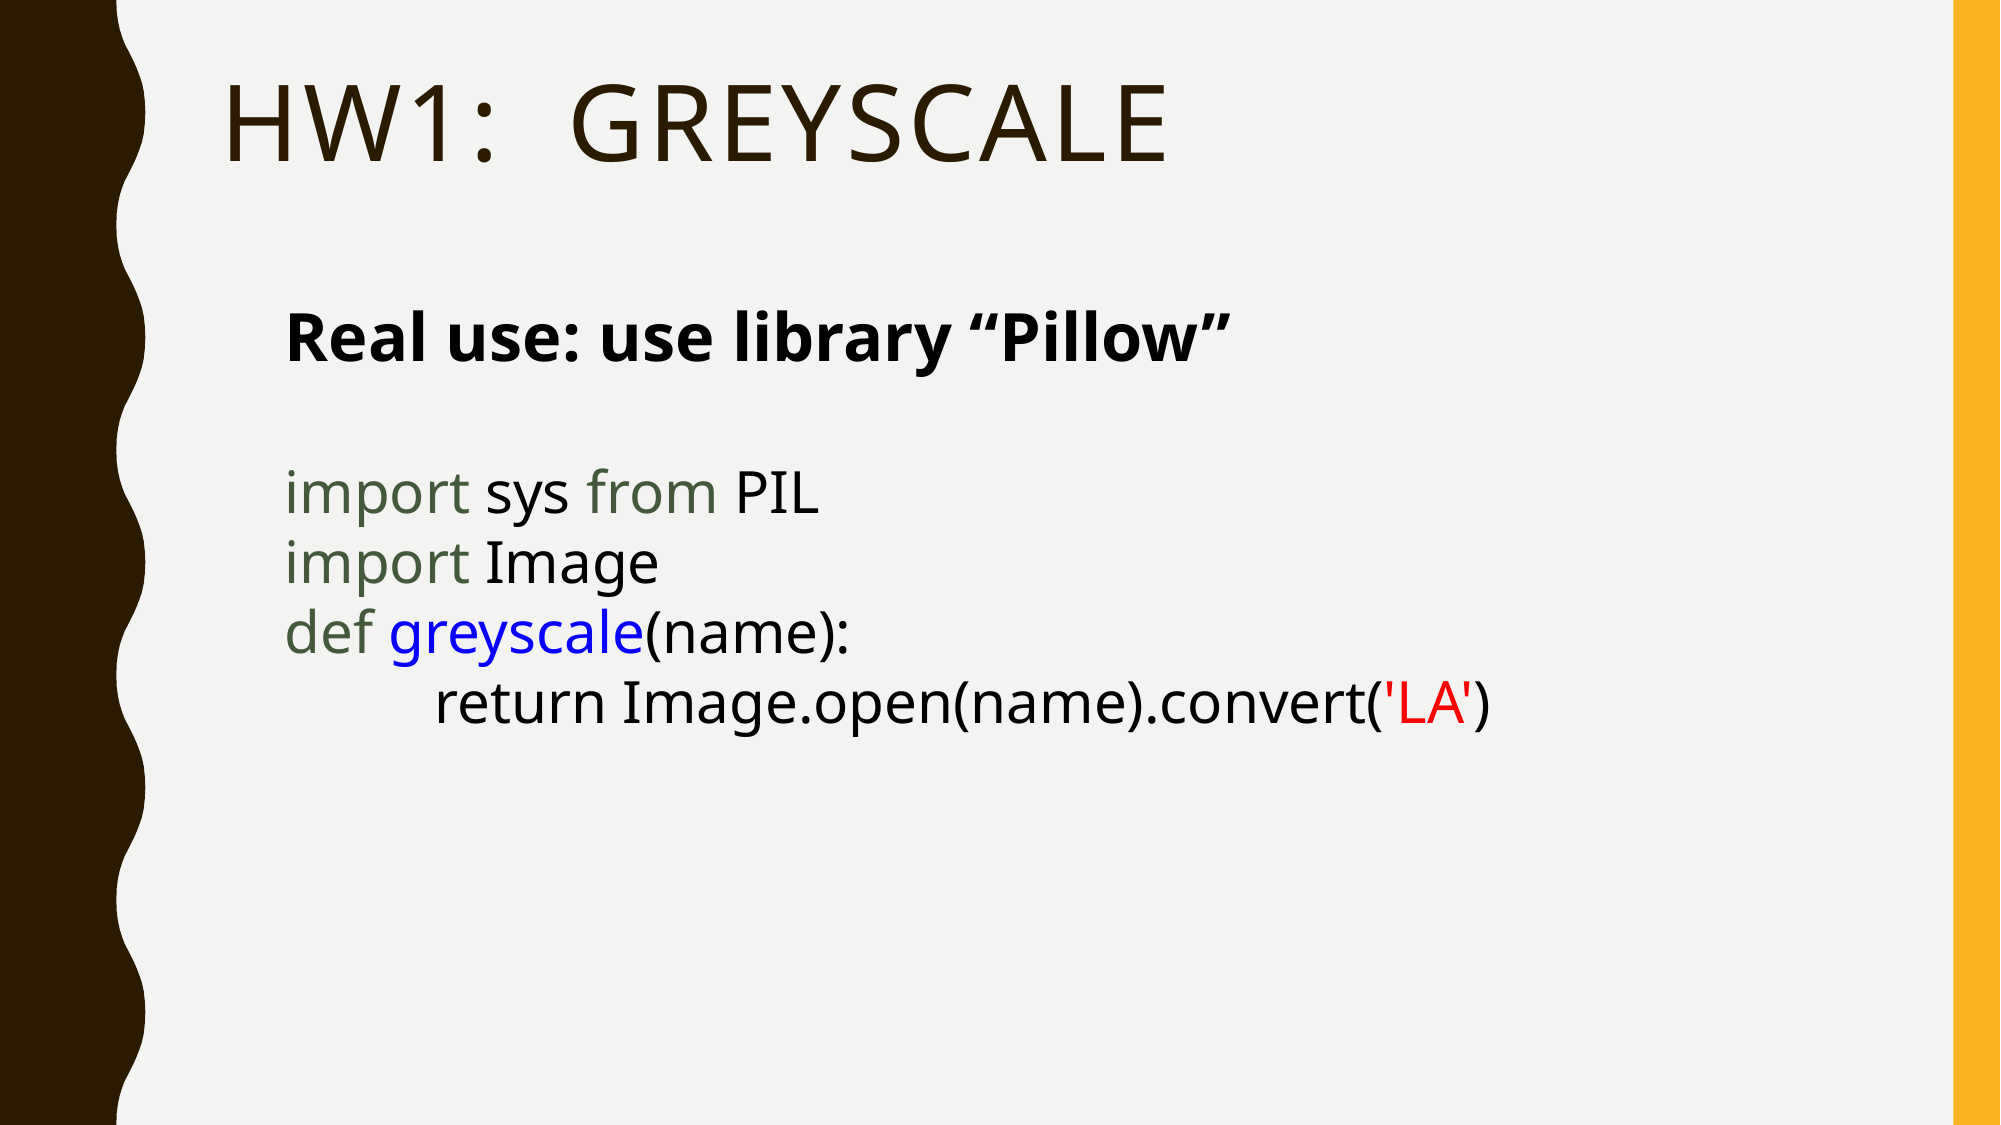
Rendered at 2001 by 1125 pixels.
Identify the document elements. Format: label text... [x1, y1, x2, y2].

text_box Real use: use library “Pillow” import sys from PIL import Image def greyscale(name): return Image.open(name).convert('LA') [269, 287, 1754, 743]
title HW1: Greyscale [205, 62, 1875, 308]
